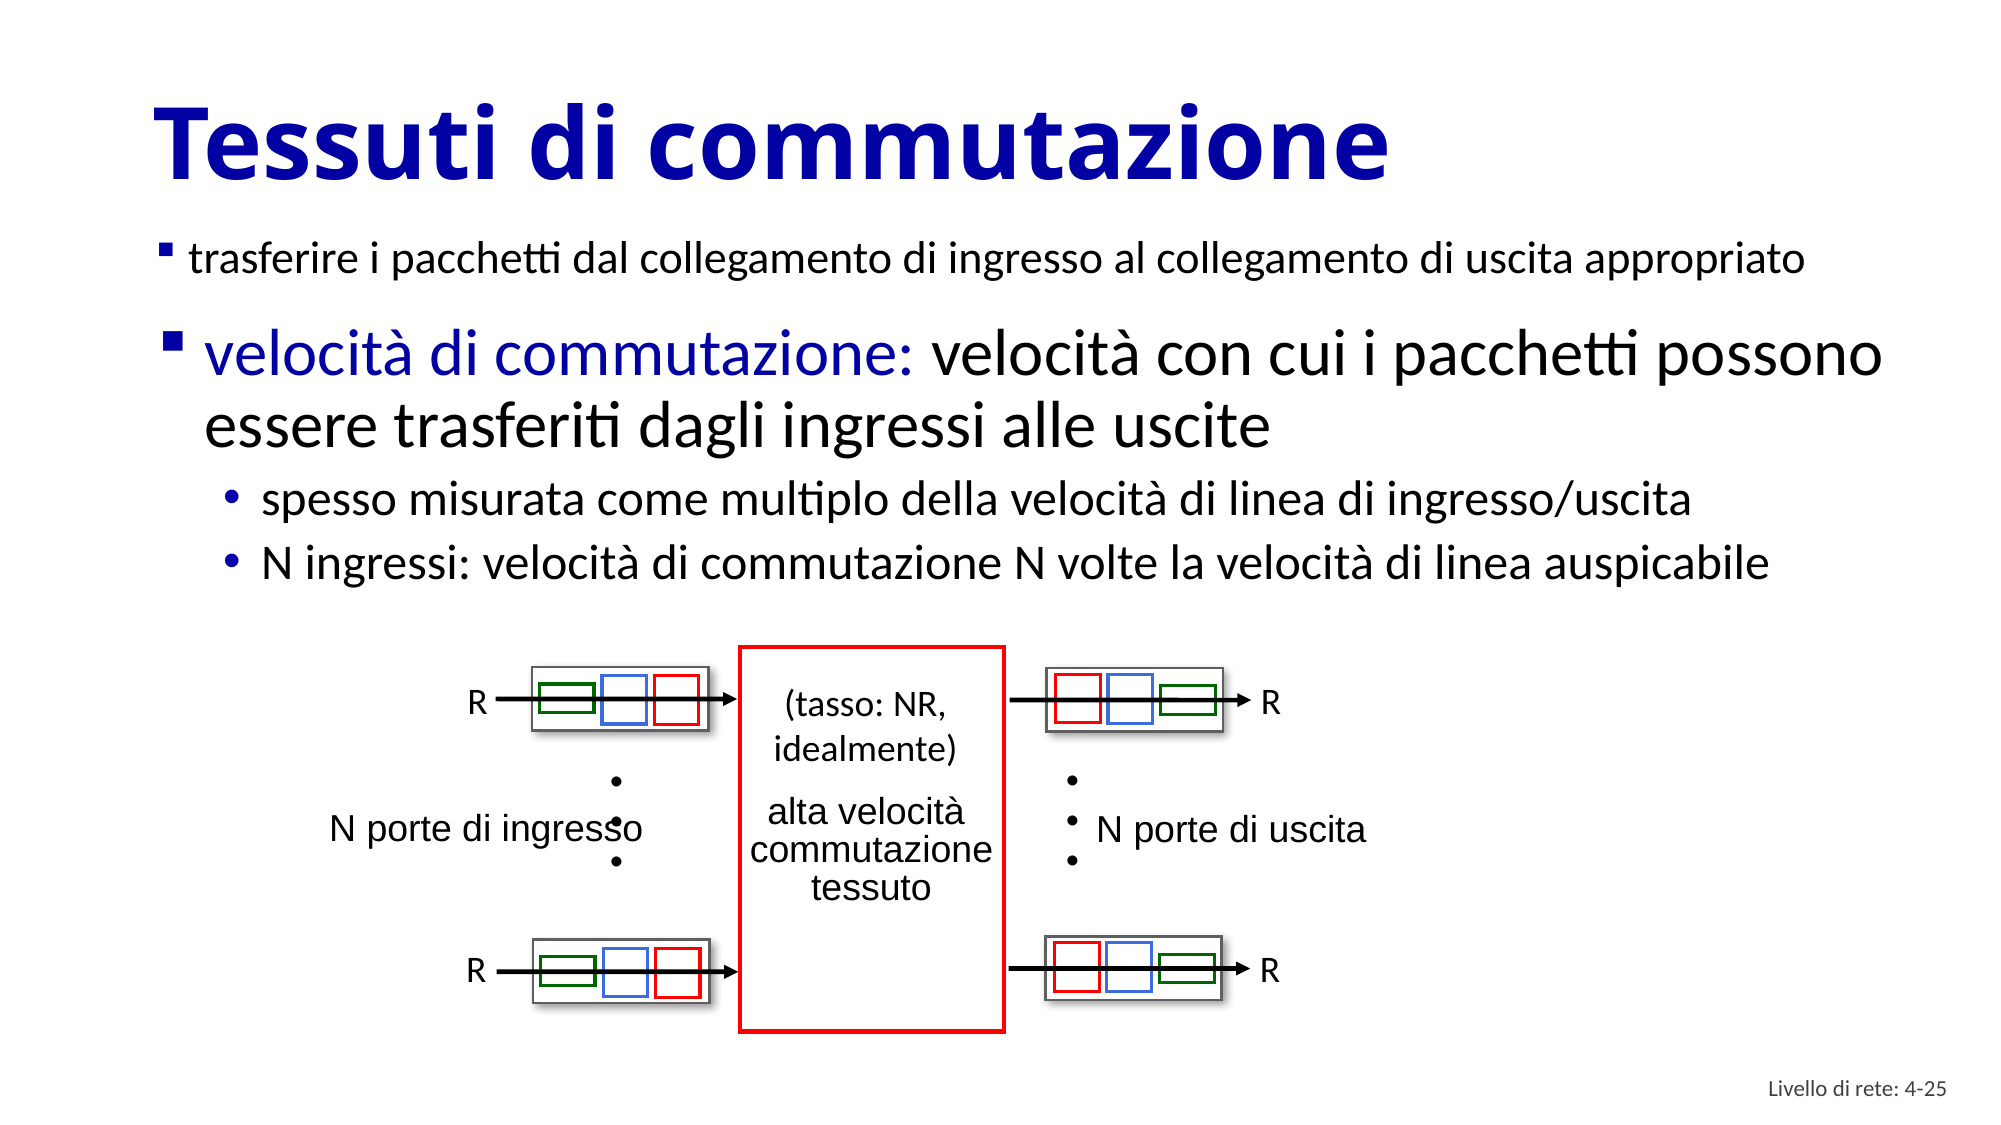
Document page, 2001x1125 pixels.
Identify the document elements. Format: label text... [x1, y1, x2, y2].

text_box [532, 939, 710, 1004]
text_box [1008, 936, 1251, 1000]
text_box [531, 666, 709, 731]
list trasferire i pacchetti dal collegamento di ingresso al collegamento di uscita appropriato [133, 226, 1944, 331]
text_box R [452, 669, 503, 730]
text_box . . . [1044, 754, 1160, 907]
text_box [709, 692, 738, 706]
text_box N porte di uscita [1160, 797, 1382, 858]
text_box [710, 965, 739, 979]
text_box N porte di ingresso [314, 796, 589, 857]
text_box velocità di commutazione: velocità con cui i pacchetti possono essere trasferiti dagli ingressi alle uscite spesso misurata come multiplo della velocità di linea di ingresso/uscita N ingressi: velocità di commutazione N volte la velocità di linea auspicabile [132, 309, 1943, 691]
title Tessuti di commutazione [137, 74, 1863, 221]
text_box R [451, 937, 502, 998]
text_box . . . [589, 755, 704, 908]
text_box R [1251, 937, 1295, 998]
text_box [1009, 667, 1252, 732]
text_box R [1252, 669, 1296, 730]
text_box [739, 646, 1004, 1032]
slide_number Livello di rete: 4- 24 [1512, 1056, 1963, 1117]
